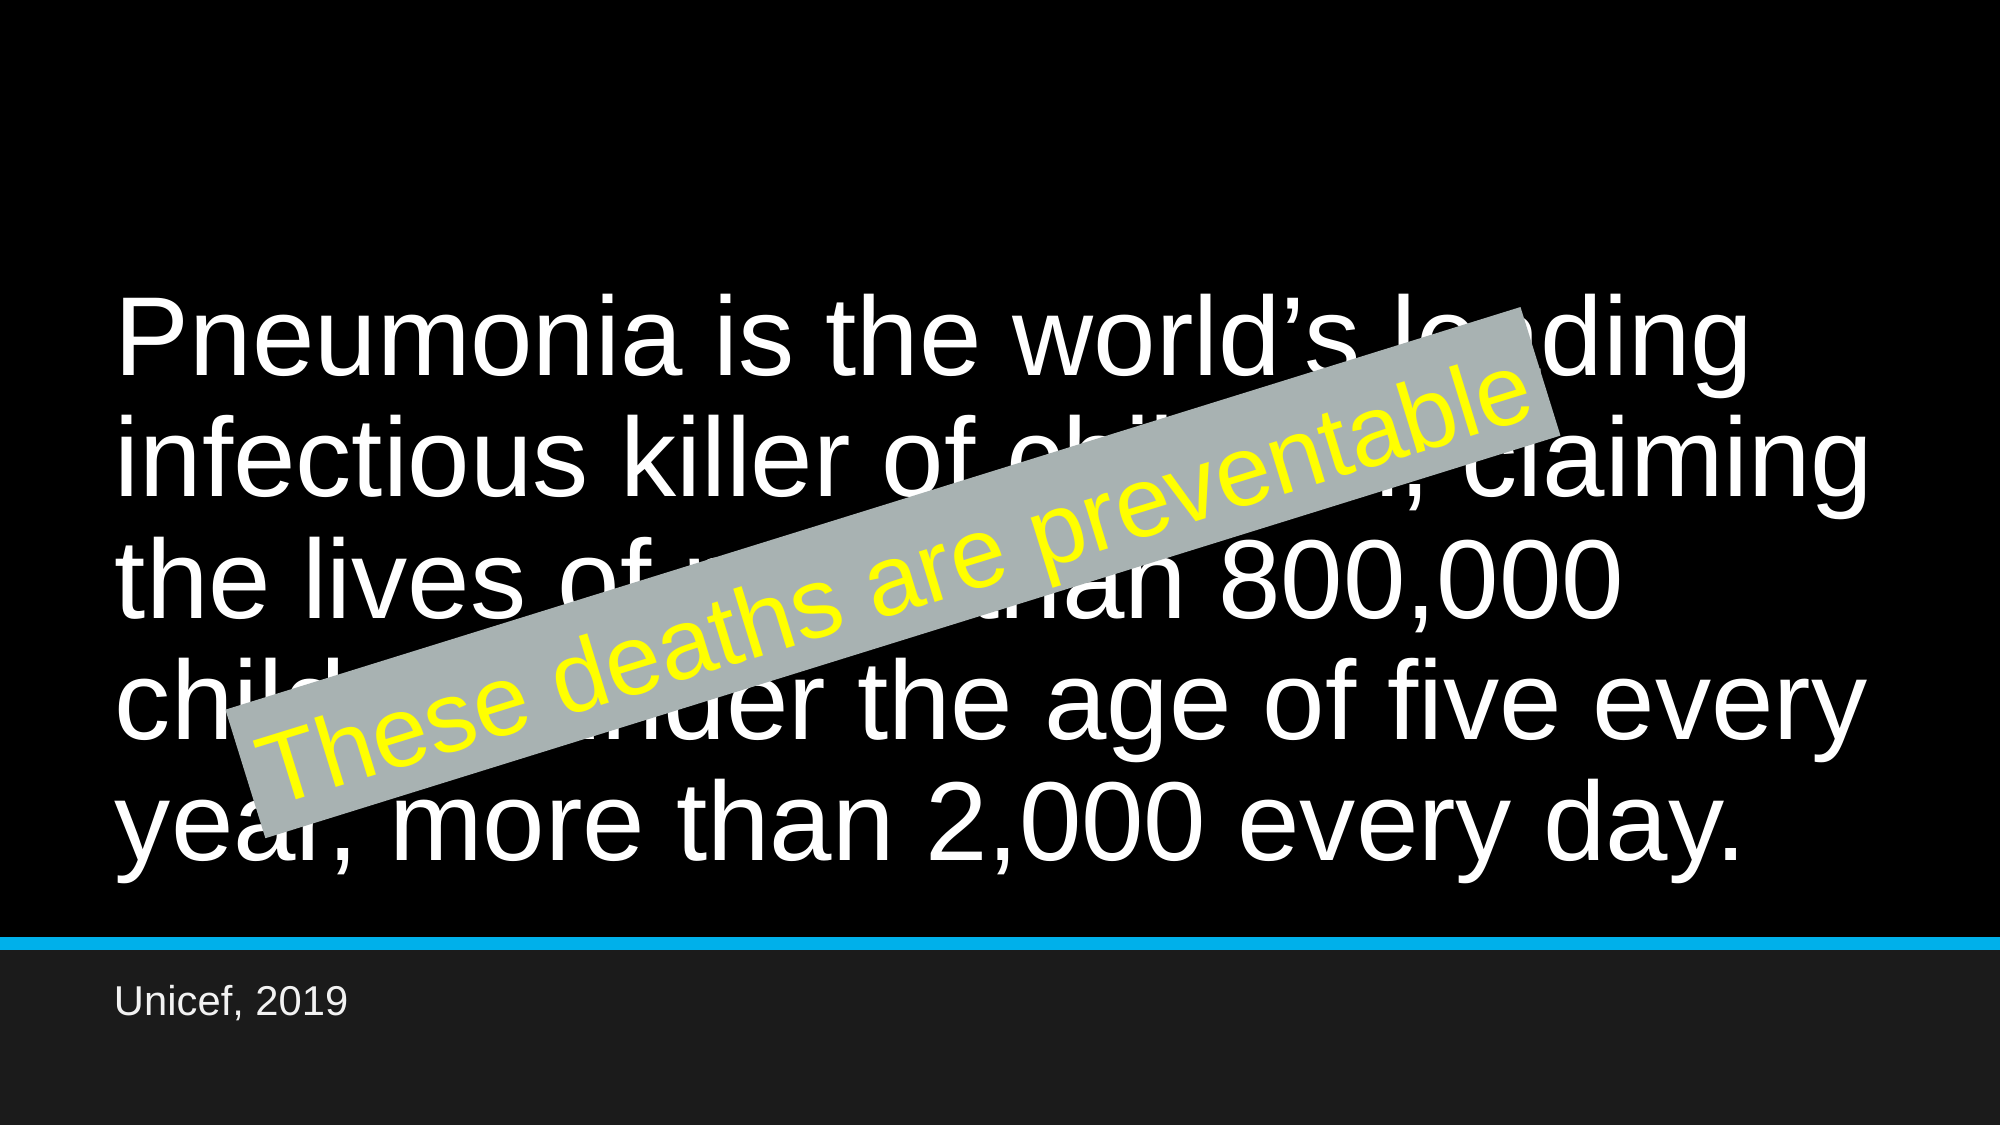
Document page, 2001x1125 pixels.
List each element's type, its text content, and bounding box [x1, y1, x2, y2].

list Unicef, 2019 [98, 961, 1899, 1036]
text_box These deaths are preventable [225, 307, 1561, 839]
title Pneumonia is the world’s leading infectious killer of children, claiming the lives of more than 800,000 children under the age of five every year, more than 2,000 every day. [99, 254, 1900, 893]
